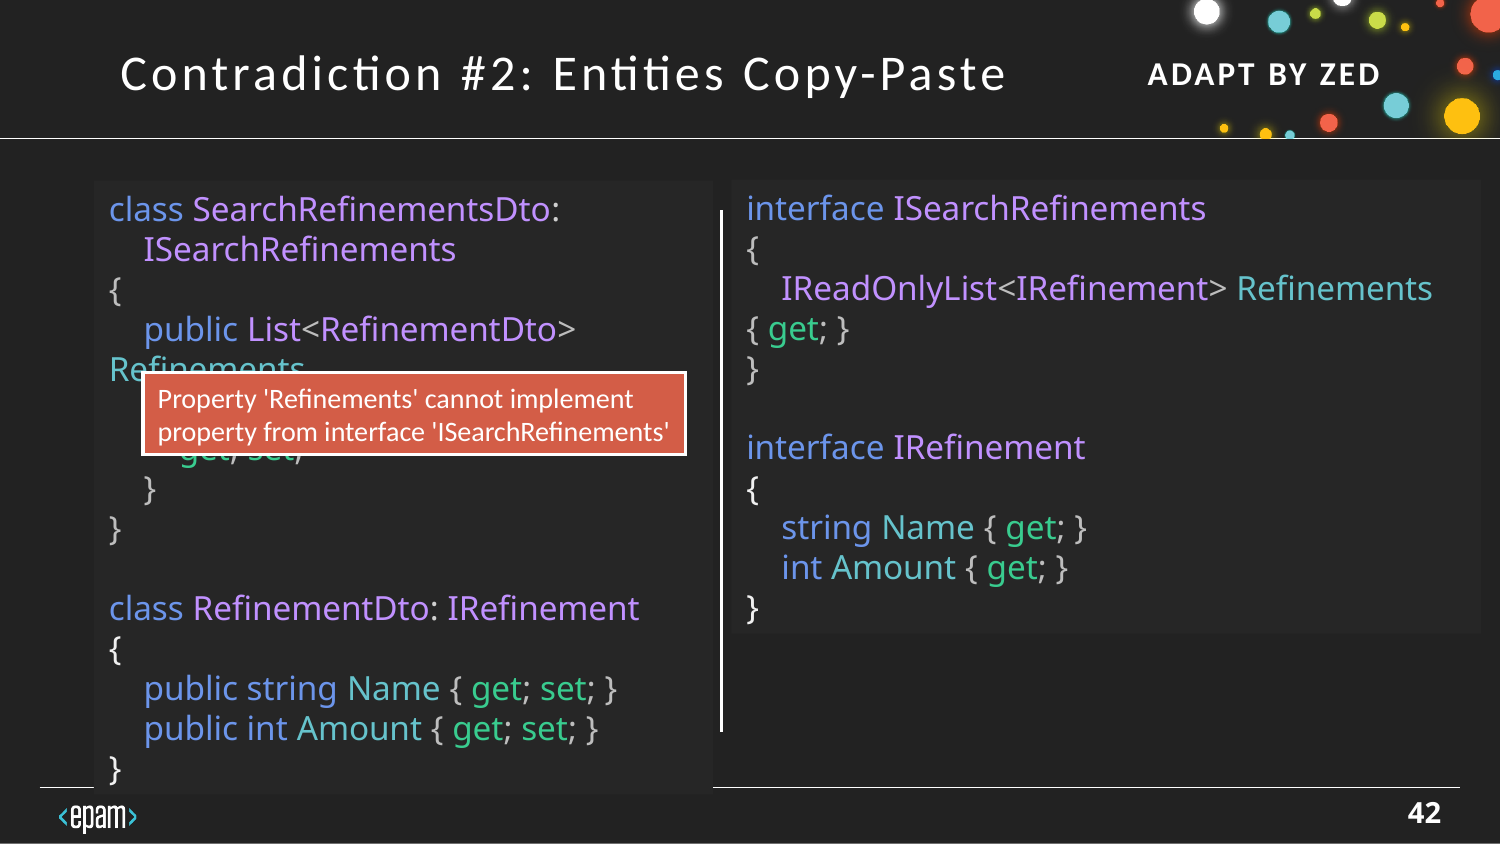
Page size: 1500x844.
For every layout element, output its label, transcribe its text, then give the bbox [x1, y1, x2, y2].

text_box interface ISearchRefinements { IReadOnlyList<IRefinement> Refinements { get; } } interface IRefinement { string Name { get; } int Amount { get; } } [731, 179, 1481, 634]
text_box class SearchRefinementsDto: ISearchRefinements { public List<RefinementDto> Refinements { get; set; } } class RefinementDto: IRefinement { public string Name { get; set; } public int Amount { get; set; } } [93, 180, 713, 795]
list Contradiction #2: Entities Copy-Paste [105, 43, 1058, 98]
text_box Property 'Refinements' cannot implement property from interface 'ISearchRefinements' [141, 371, 687, 456]
slide_number 42 [1216, 791, 1442, 844]
picture [1064, 0, 1500, 139]
